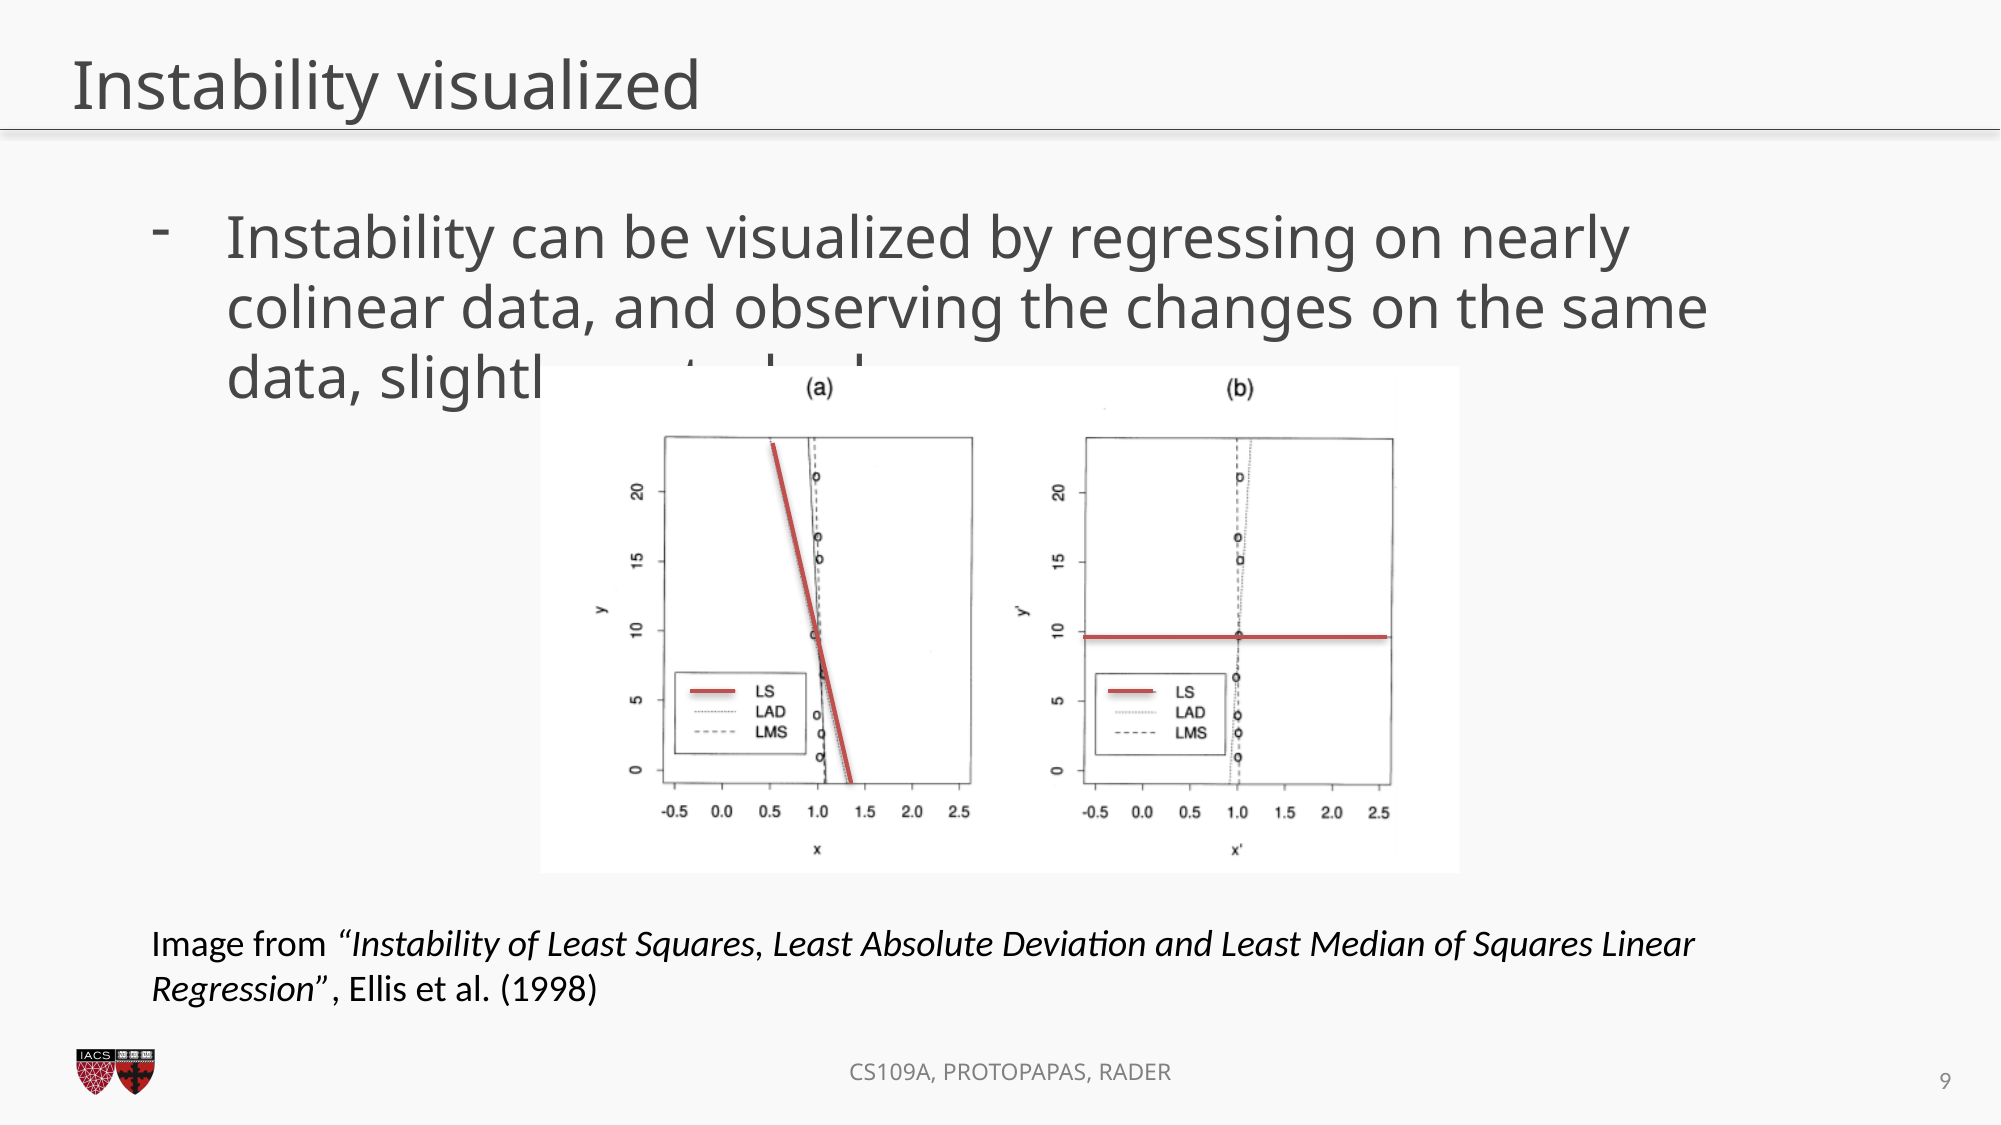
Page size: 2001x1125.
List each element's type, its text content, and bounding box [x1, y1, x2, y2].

title Instability visualized [57, 35, 1943, 162]
text_box Image from “Instability of Least Squares, Least Absolute Deviation and Least Median of Squares Linear Regression”, Ellis et al. (1998) [136, 911, 1831, 1017]
slide_number 9 [1500, 1050, 1967, 1110]
picture [75, 1049, 155, 1095]
picture [540, 366, 1460, 873]
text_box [772, 442, 852, 784]
list Instability can be visualized by regressing on nearly colinear data, and observing the changes on the same data, slightly perturbed: [136, 193, 1831, 540]
